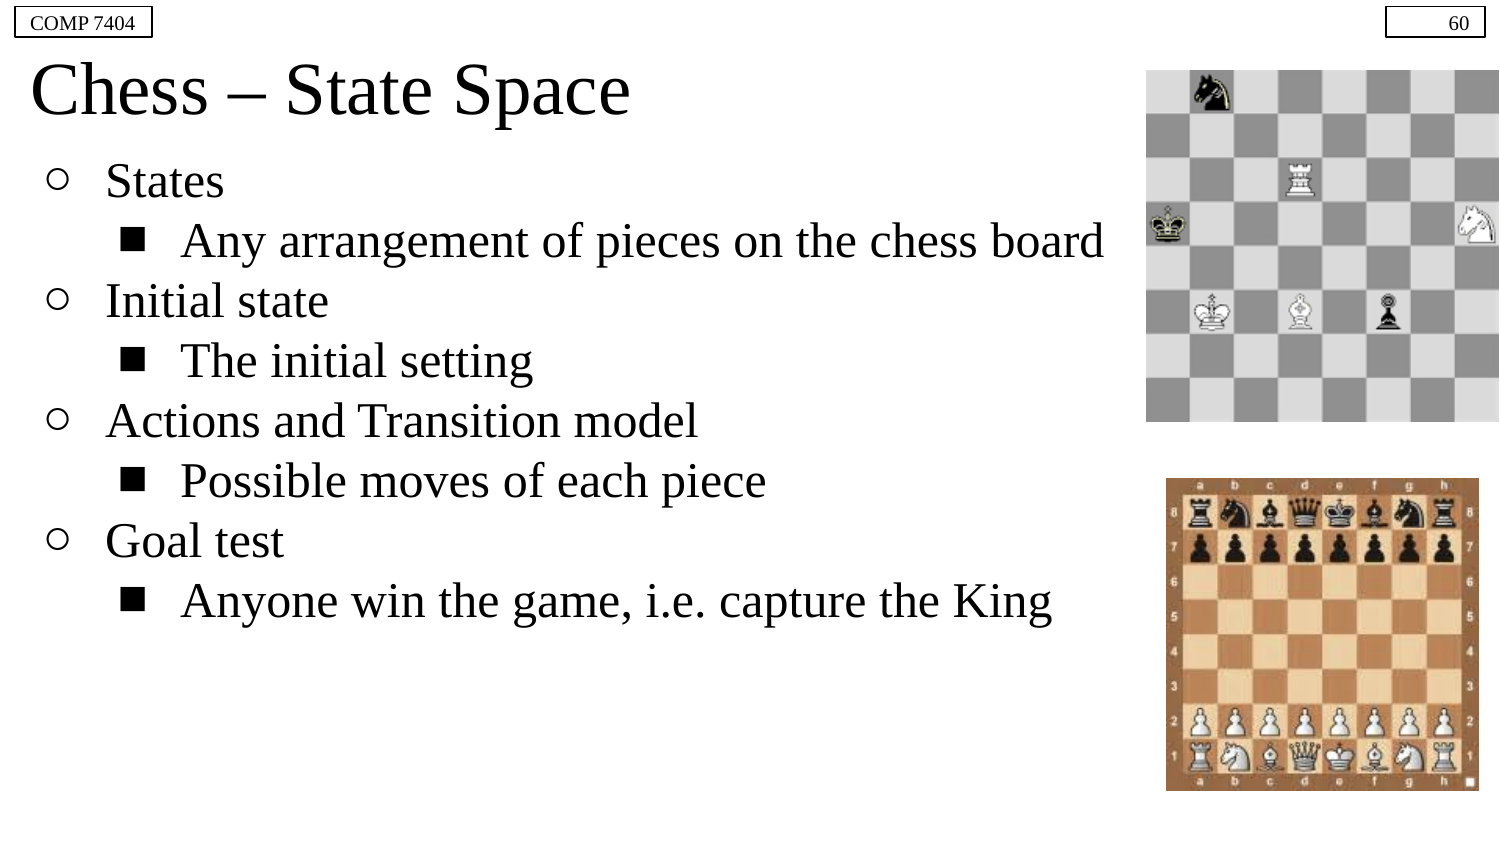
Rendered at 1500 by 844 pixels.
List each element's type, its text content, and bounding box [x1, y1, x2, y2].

picture [1146, 70, 1499, 423]
title Chess – State Space [15, 42, 1485, 128]
list States Any arrangement of pieces on the chess board Initial state The initial setting Actions and Transition model Possible moves of each piece Goal test Anyone win the game, i.e. capture the King [15, 132, 1485, 825]
slide_number 60 [1385, 6, 1486, 38]
picture [1165, 478, 1479, 792]
slide_number COMP 7404 [14, 6, 153, 38]
